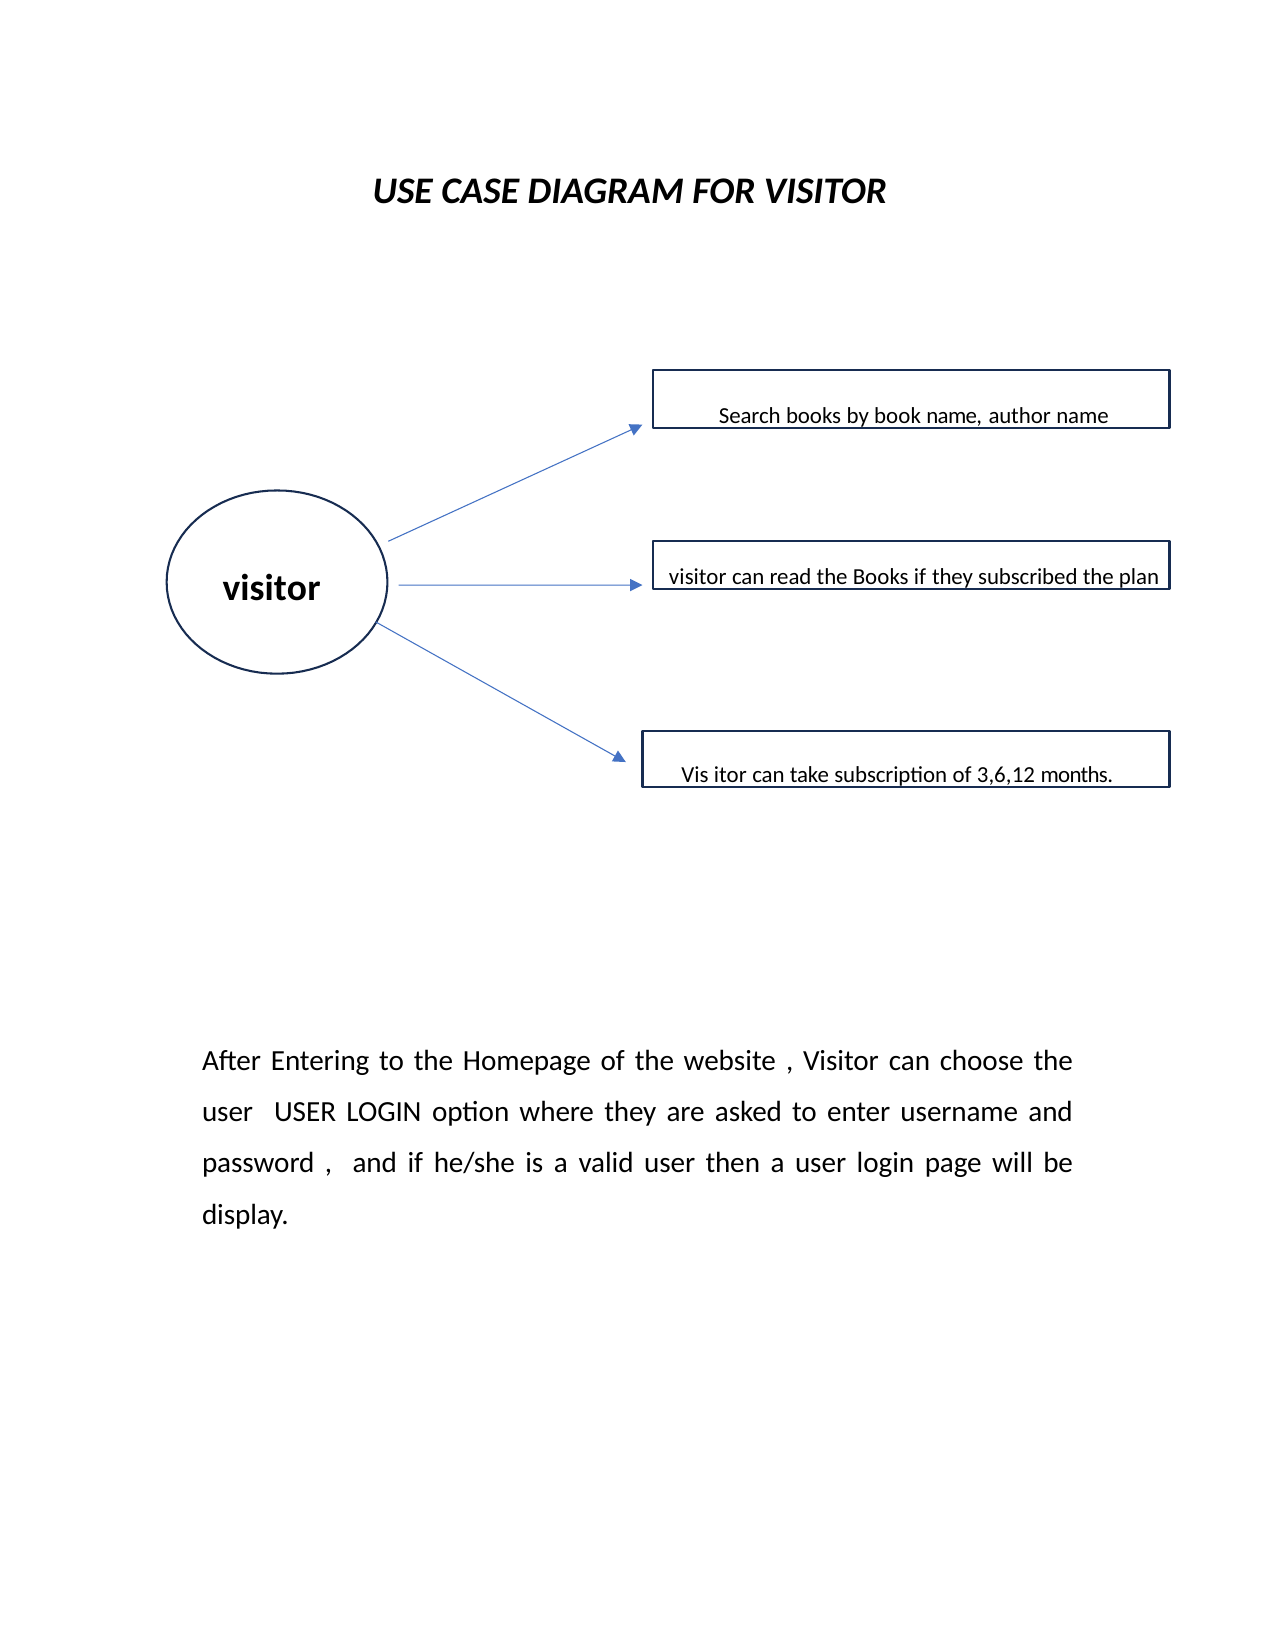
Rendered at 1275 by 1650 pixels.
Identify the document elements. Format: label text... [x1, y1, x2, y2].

text_box Vis itor can take subscription of 3,6,12 months. [642, 730, 1170, 788]
text_box Search books by book name, author name [652, 370, 1170, 428]
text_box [165, 423, 643, 763]
text_box After Entering to the Homepage of the website , Visitor can choose the user USER LOGIN option where they are asked to enter username and password , and if he/she is a valid user then a user login page will be display. [200, 1022, 1074, 1230]
text_box USE CASE DIAGRAM FOR VISITOR [370, 163, 898, 212]
text_box visitor can read the Books if they subscribed the plan [652, 541, 1170, 590]
